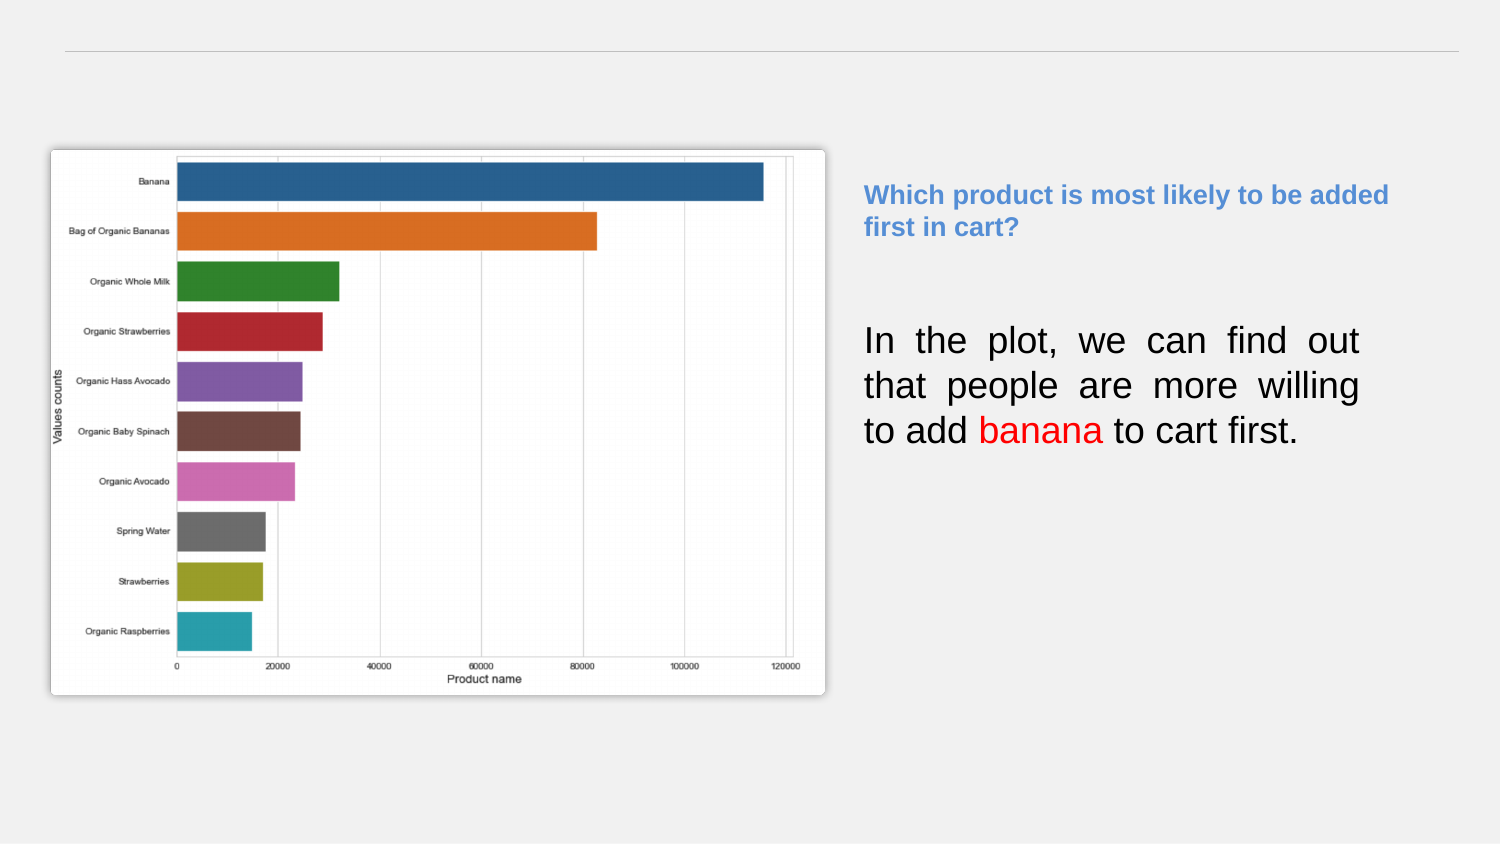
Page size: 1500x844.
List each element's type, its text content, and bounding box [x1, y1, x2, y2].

text_box Which product is most likely to be added first in cart? [864, 177, 1412, 243]
text_box In the plot, we can find out that people are more willing to add banana to cart first. [864, 315, 1360, 451]
picture [41, 139, 835, 704]
